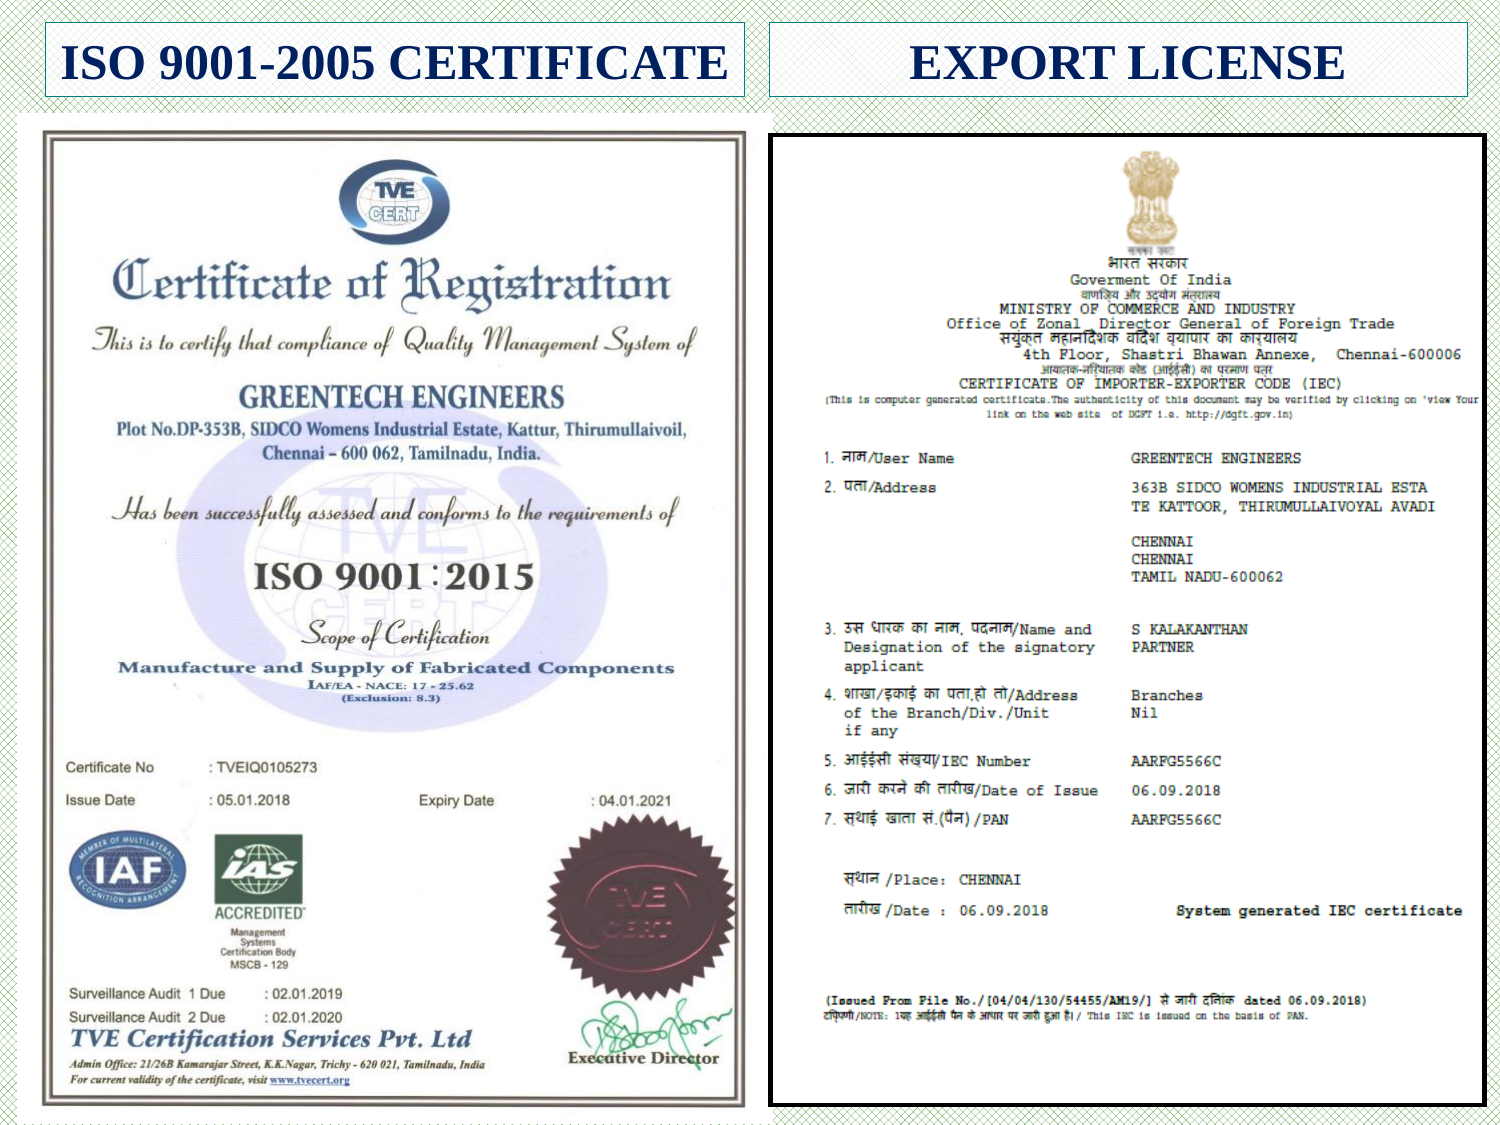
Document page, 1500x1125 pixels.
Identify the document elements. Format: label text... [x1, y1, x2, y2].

text_box EXPORT LICENSE [769, 22, 1468, 97]
picture [17, 113, 1483, 1124]
text_box ISO 9001-2005 CERTIFICATE [45, 22, 745, 97]
